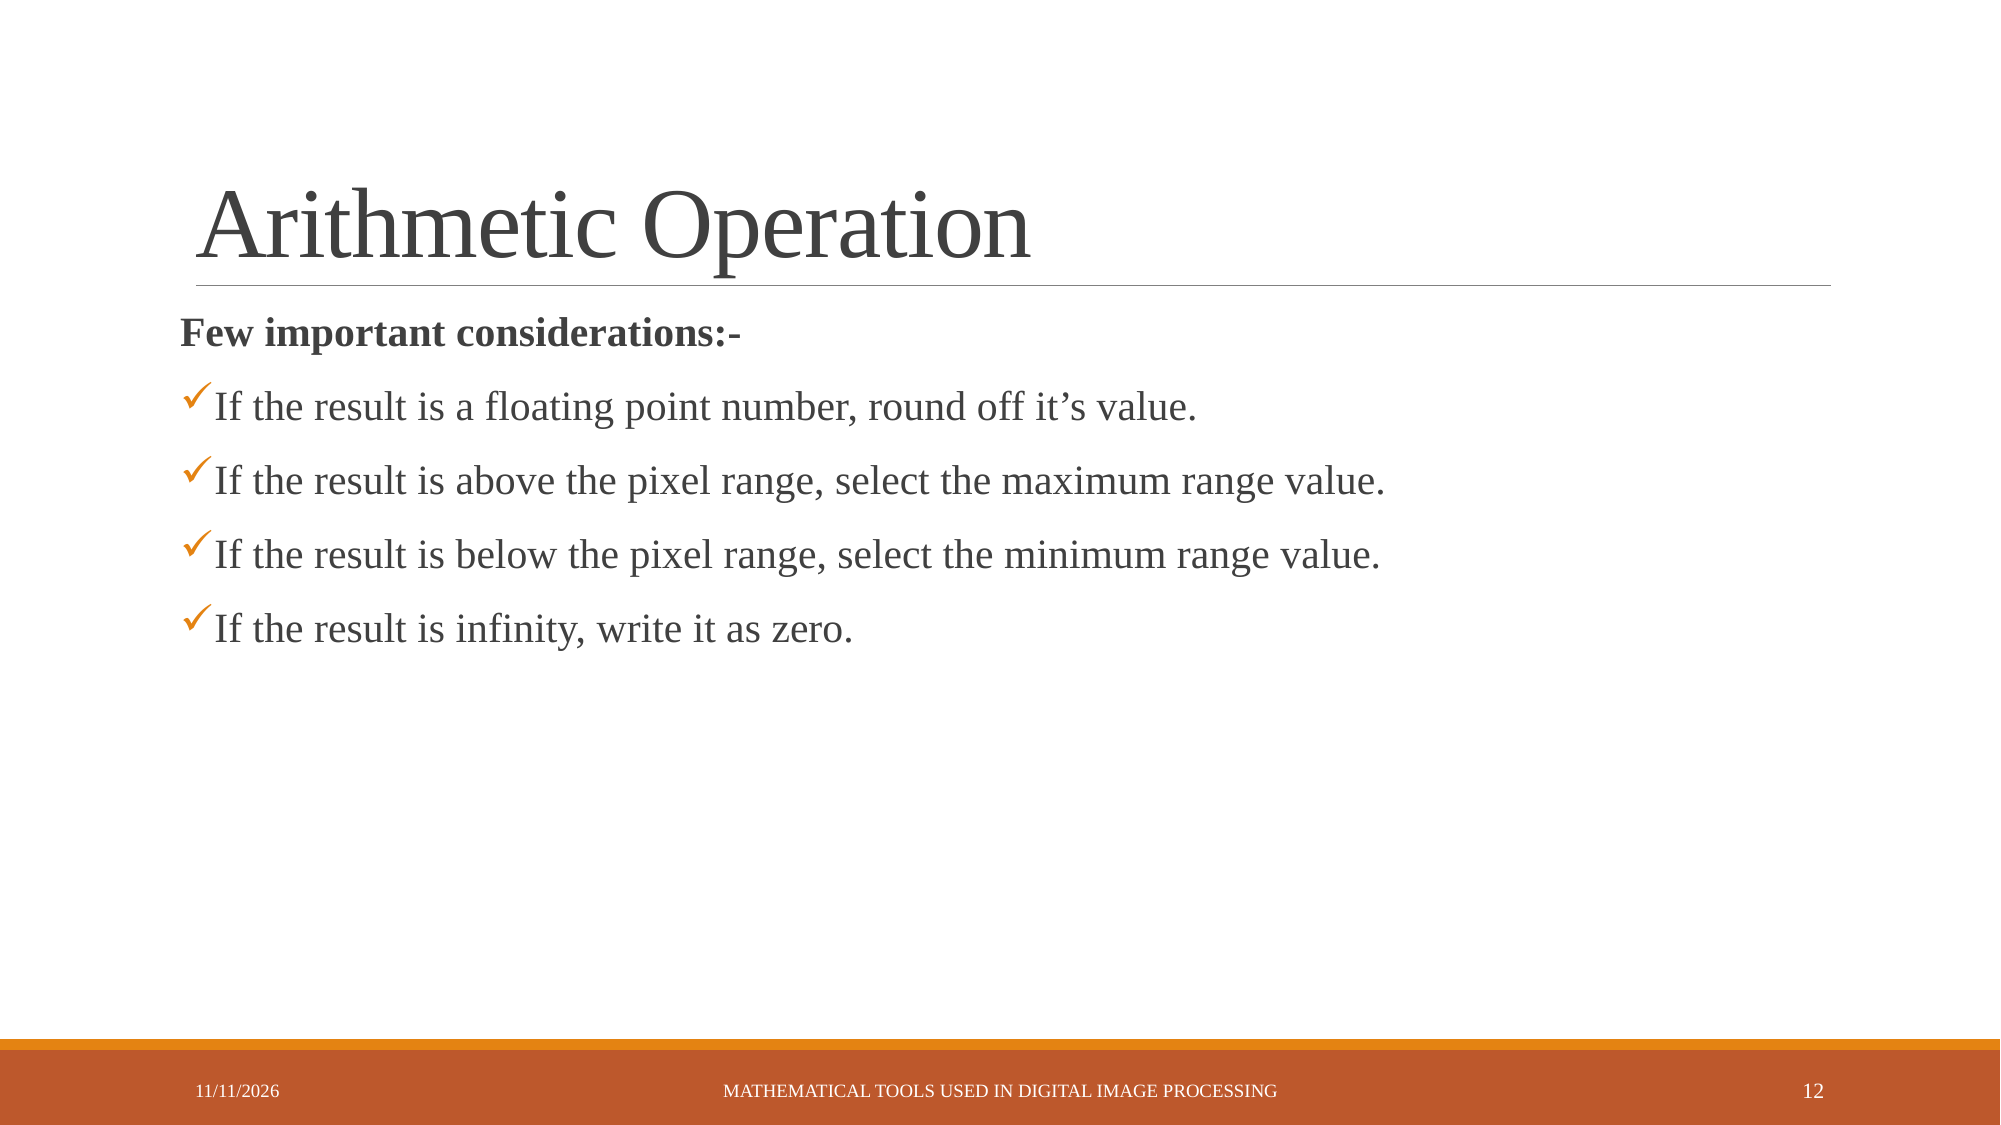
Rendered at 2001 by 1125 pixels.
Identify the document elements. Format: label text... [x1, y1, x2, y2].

footer Mathematical Tools Used in Digital Image Processing [604, 1059, 1396, 1120]
title Arithmetic Operation [180, 47, 1830, 285]
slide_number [180, 1059, 586, 1120]
slide_number 12 [1624, 1059, 1840, 1120]
list Few important considerations:- If the result is a floating point number, round off it’s value. If the result is above the pixel range, select the maximum range value. If the result is below the pixel range, select the minimum range value. If the result is infinity, write it as zero. [180, 302, 1830, 963]
